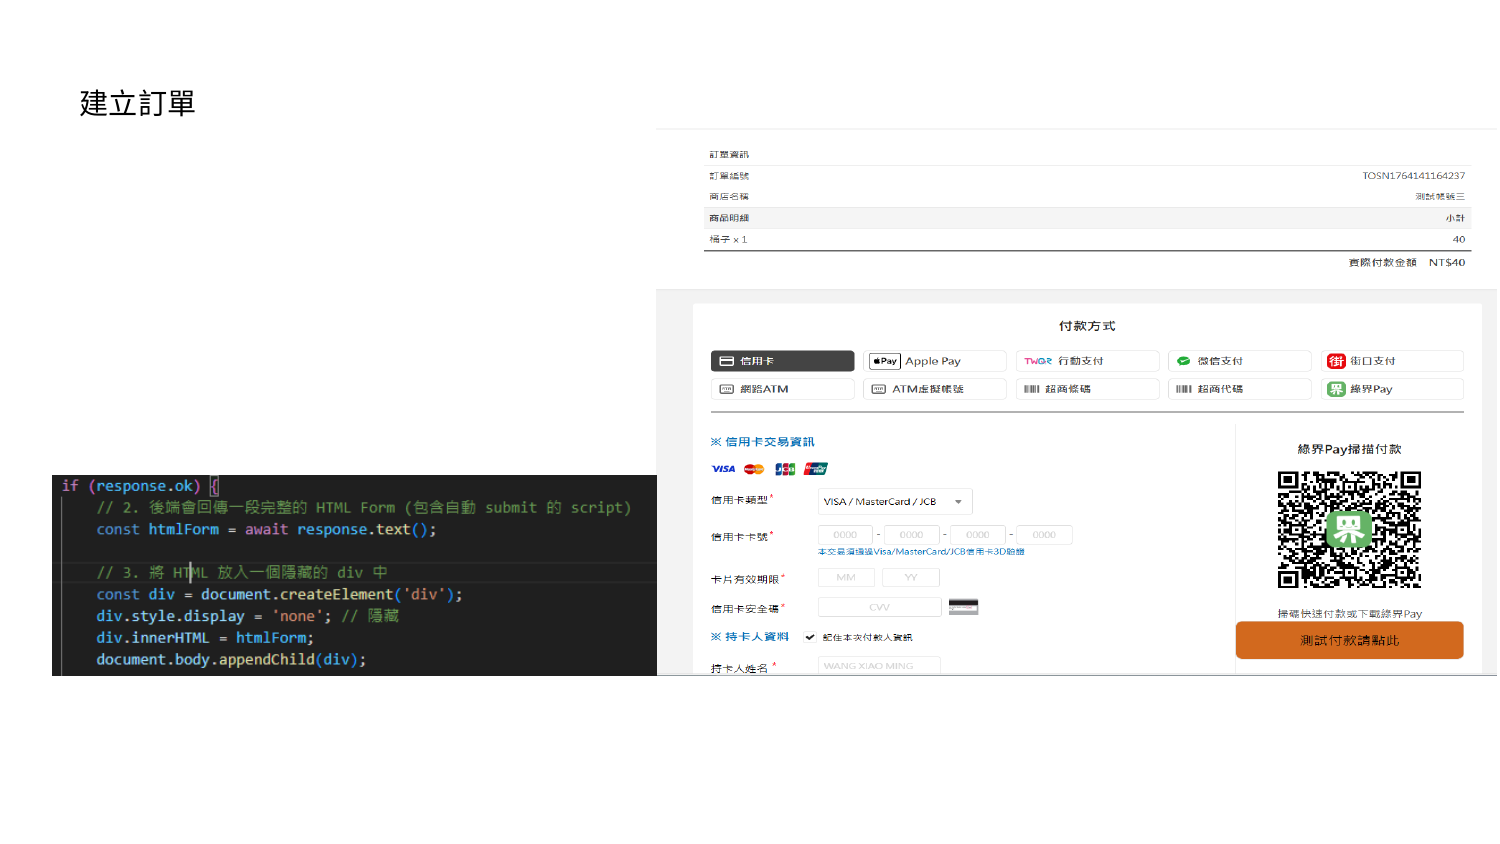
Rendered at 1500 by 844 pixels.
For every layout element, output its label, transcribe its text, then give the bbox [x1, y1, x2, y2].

text_box 建立訂單 [64, 78, 213, 129]
picture [51, 128, 1497, 676]
